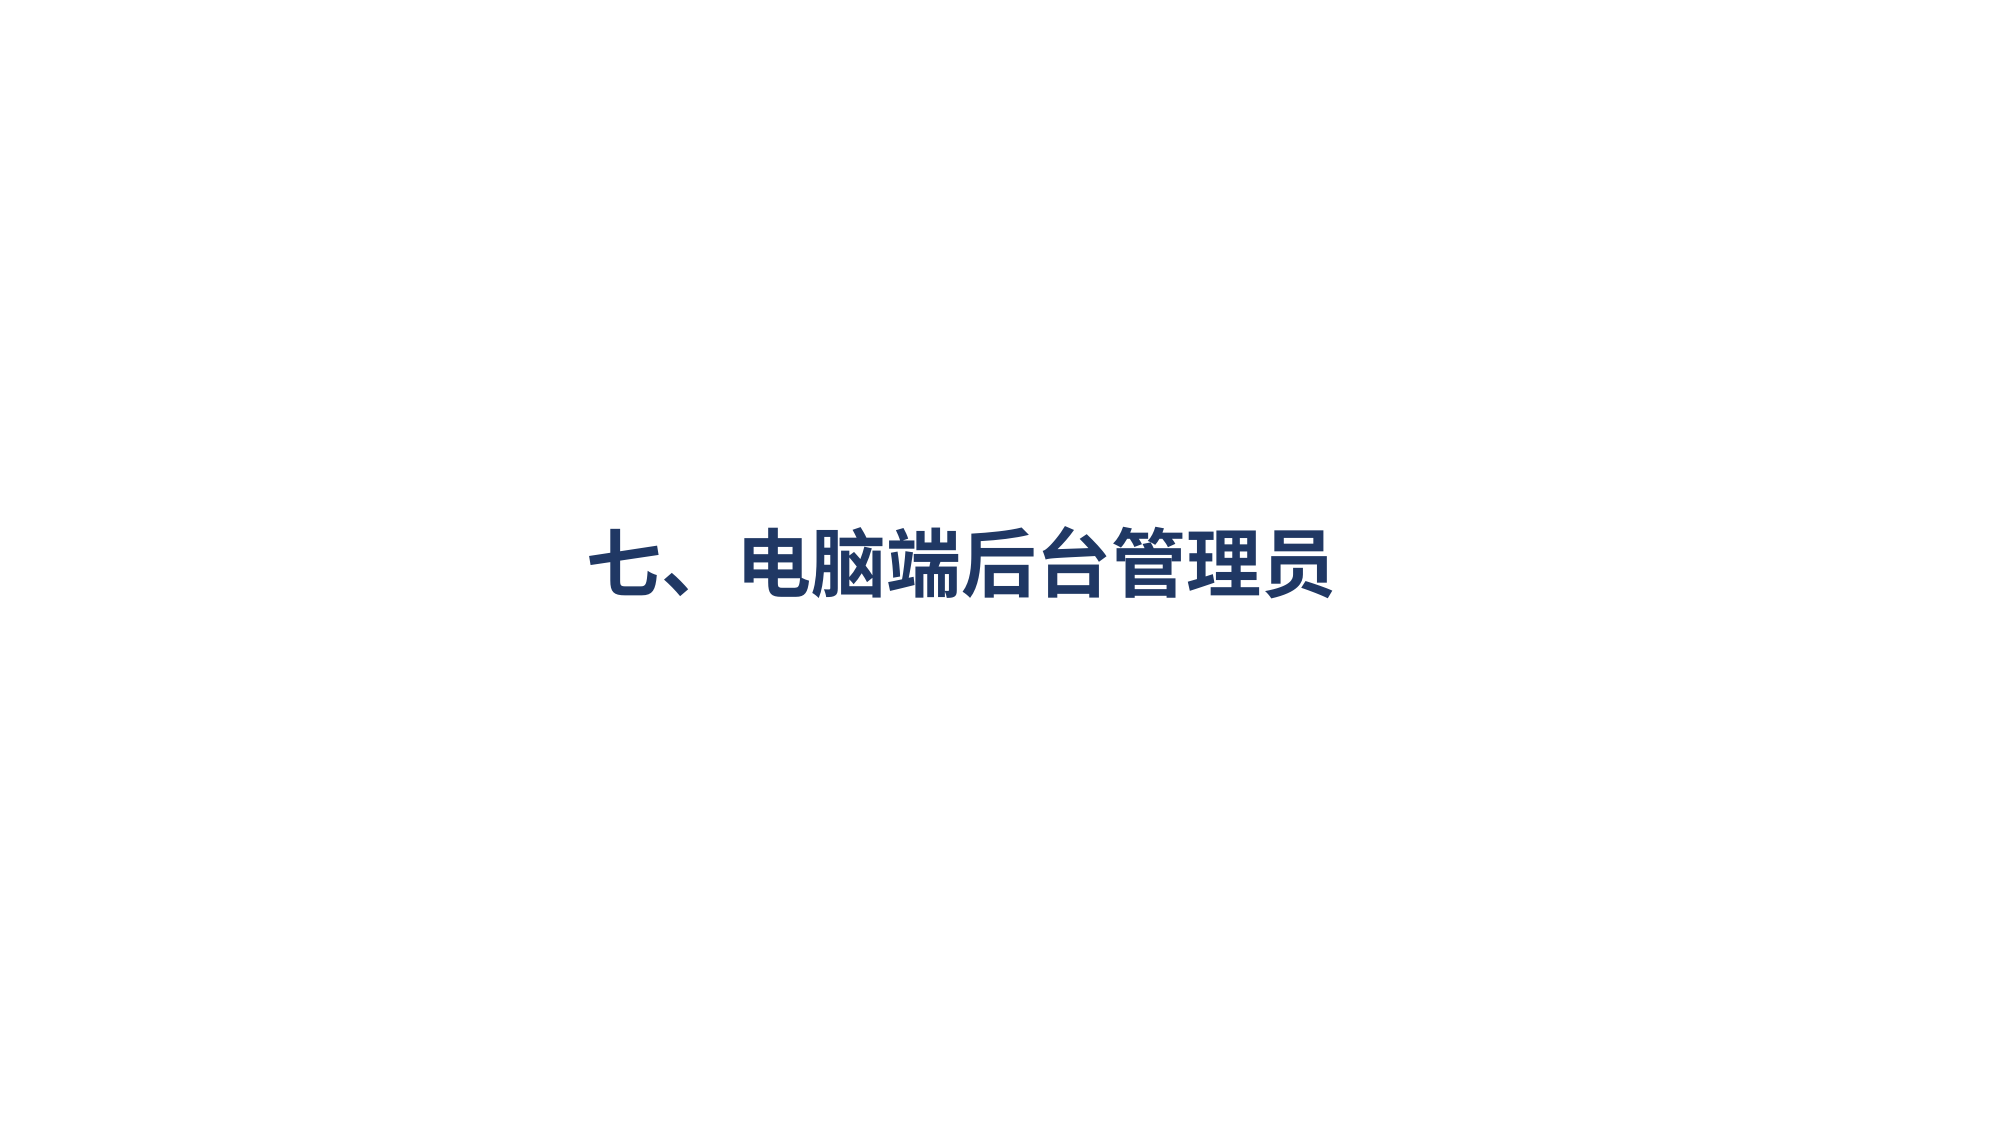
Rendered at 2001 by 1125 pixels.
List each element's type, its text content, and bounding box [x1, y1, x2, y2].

text_box 七、电脑端后台管理员 [571, 509, 1352, 615]
